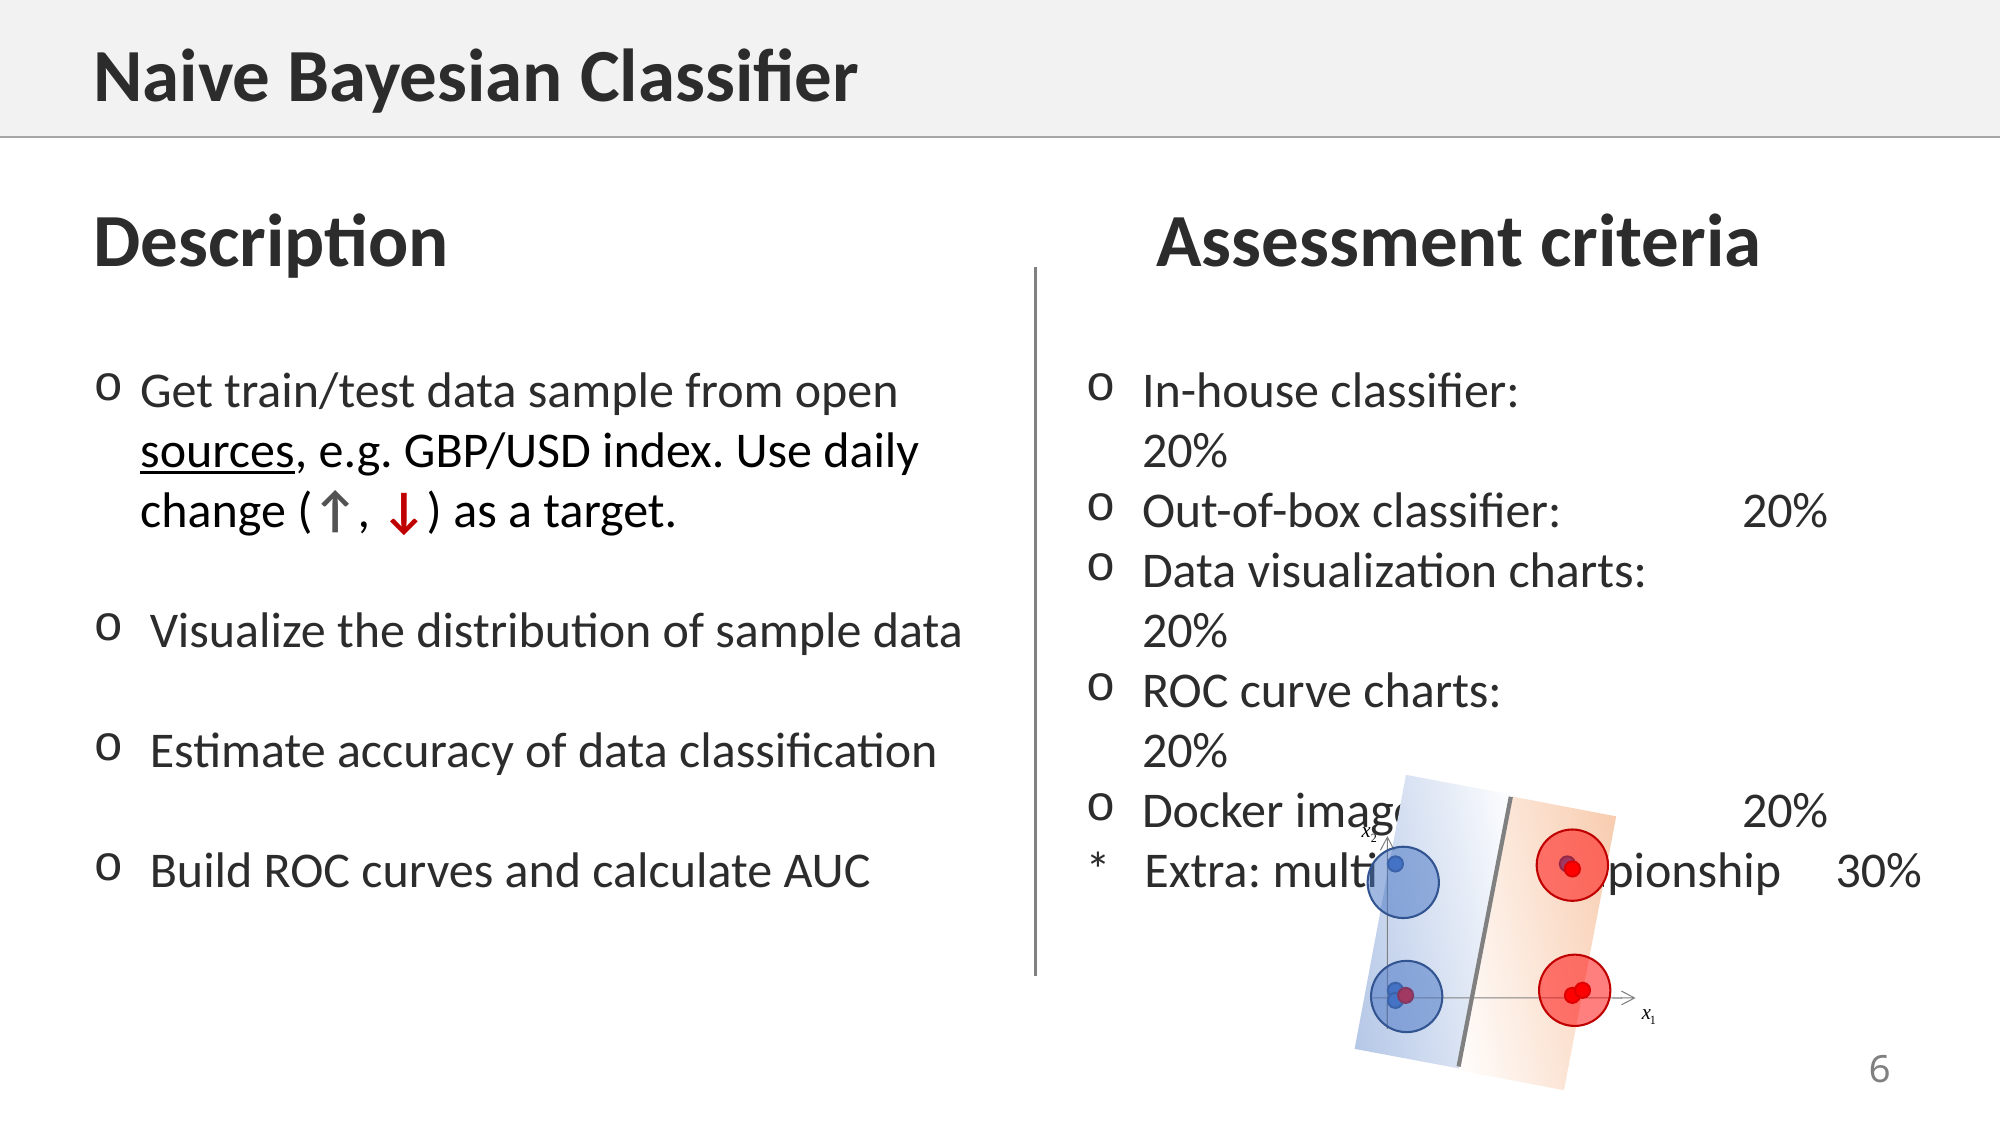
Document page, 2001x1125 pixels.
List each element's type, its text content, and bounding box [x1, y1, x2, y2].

text_box Assessment criteria [1141, 184, 1922, 290]
text_box Description [78, 184, 611, 290]
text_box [1357, 782, 1659, 1083]
text_box Get train/test data sample from open sources, e.g. GBP/USD index. Use daily change (↑, ↓) as a target. Visualize the distribution of sample data Estimate accuracy of data classification Build ROC curves and calculate AUC [78, 349, 1035, 905]
text_box Naive Bayesian Classifier [78, 19, 1544, 124]
text_box In-house classifier: 20% Out-of-box classifier: 20% Data visualization charts: 20% ROC curve charts: 20% Docker image: 20% * Extra: multi class championship 30% [1070, 349, 1945, 905]
